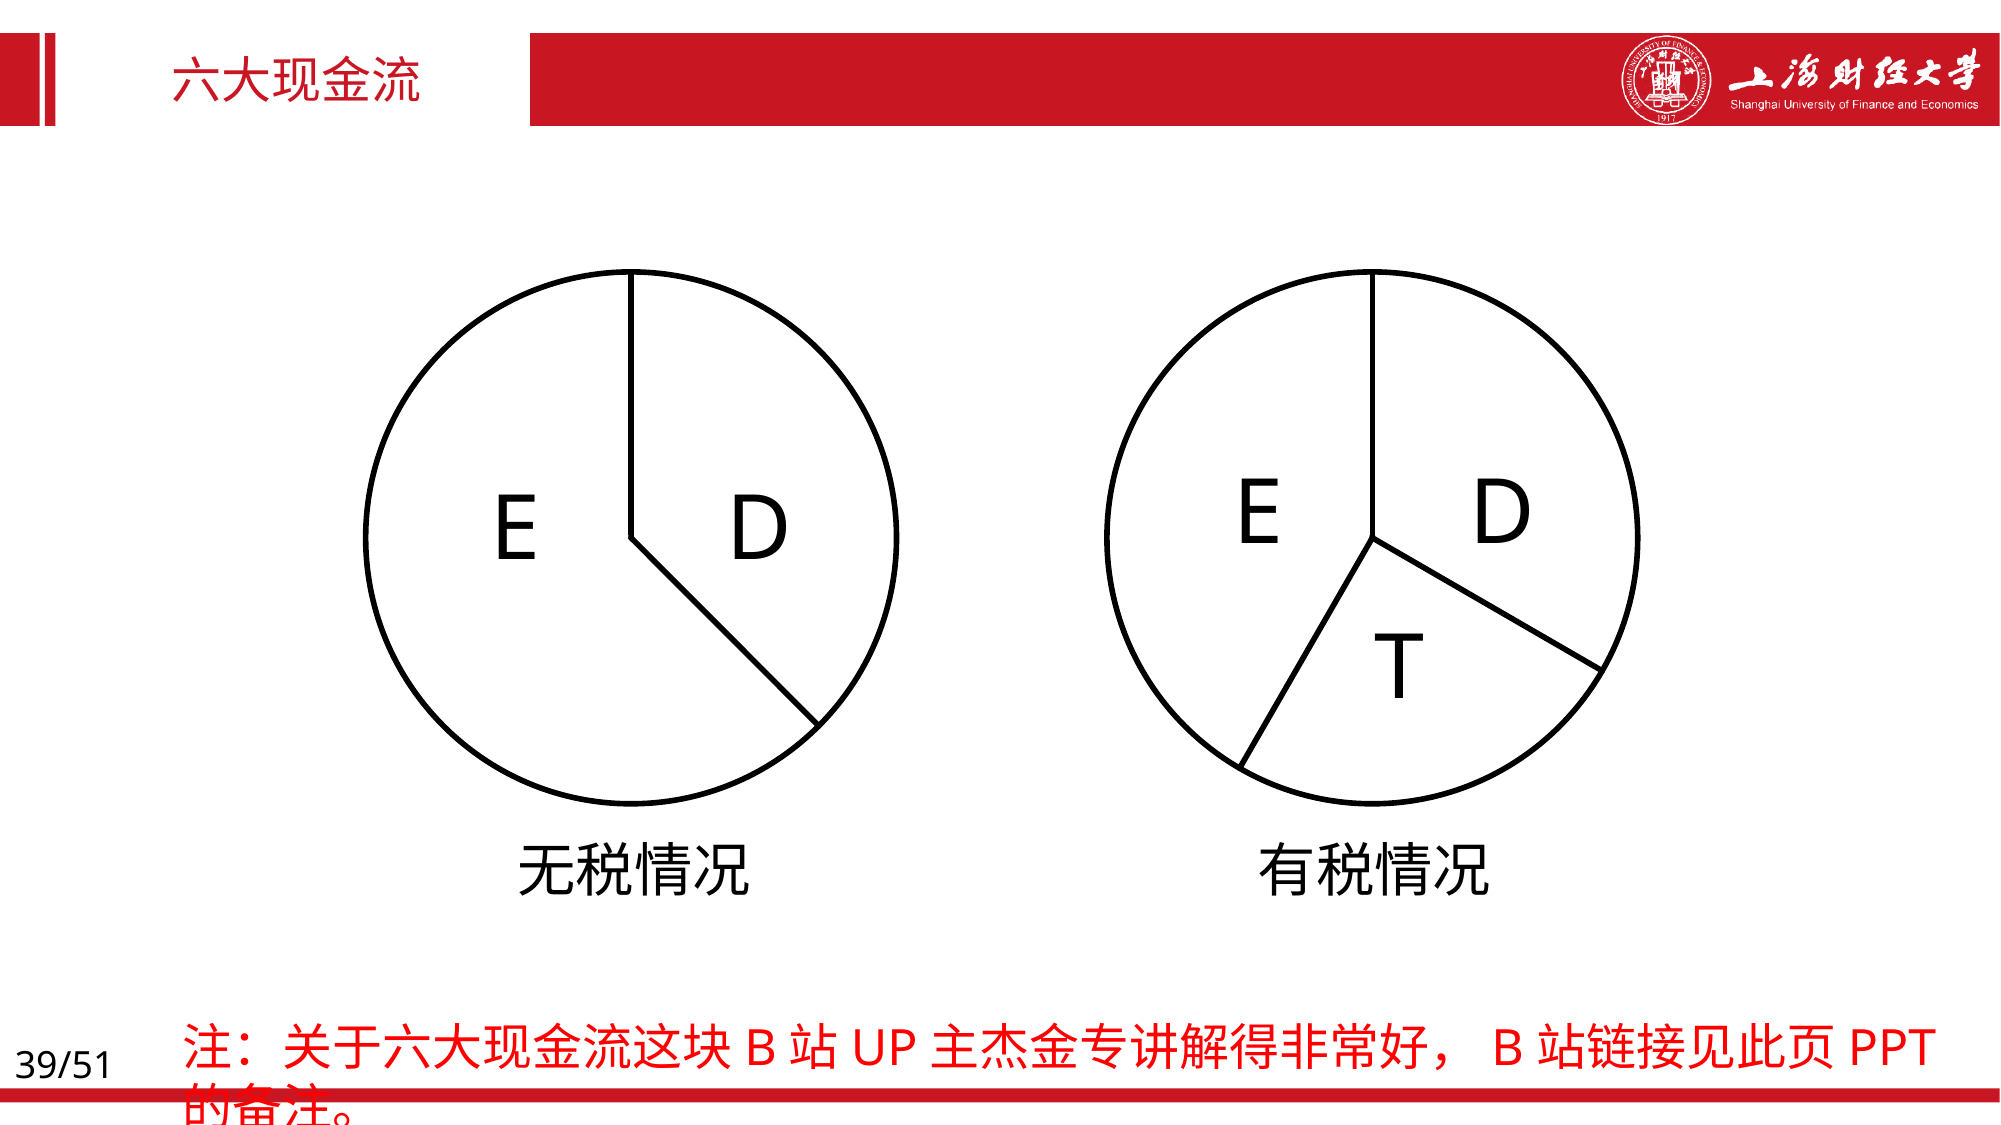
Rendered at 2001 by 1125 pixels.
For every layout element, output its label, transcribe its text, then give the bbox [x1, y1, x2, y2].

text_box 六大现金流 [157, 41, 437, 116]
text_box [357, 263, 1643, 912]
text_box 注：关于六大现金流这块B站UP主杰金专讲解得非常好，B站链接见此页PPT的备注。 [167, 1008, 2000, 1125]
picture [1595, 0, 2000, 172]
